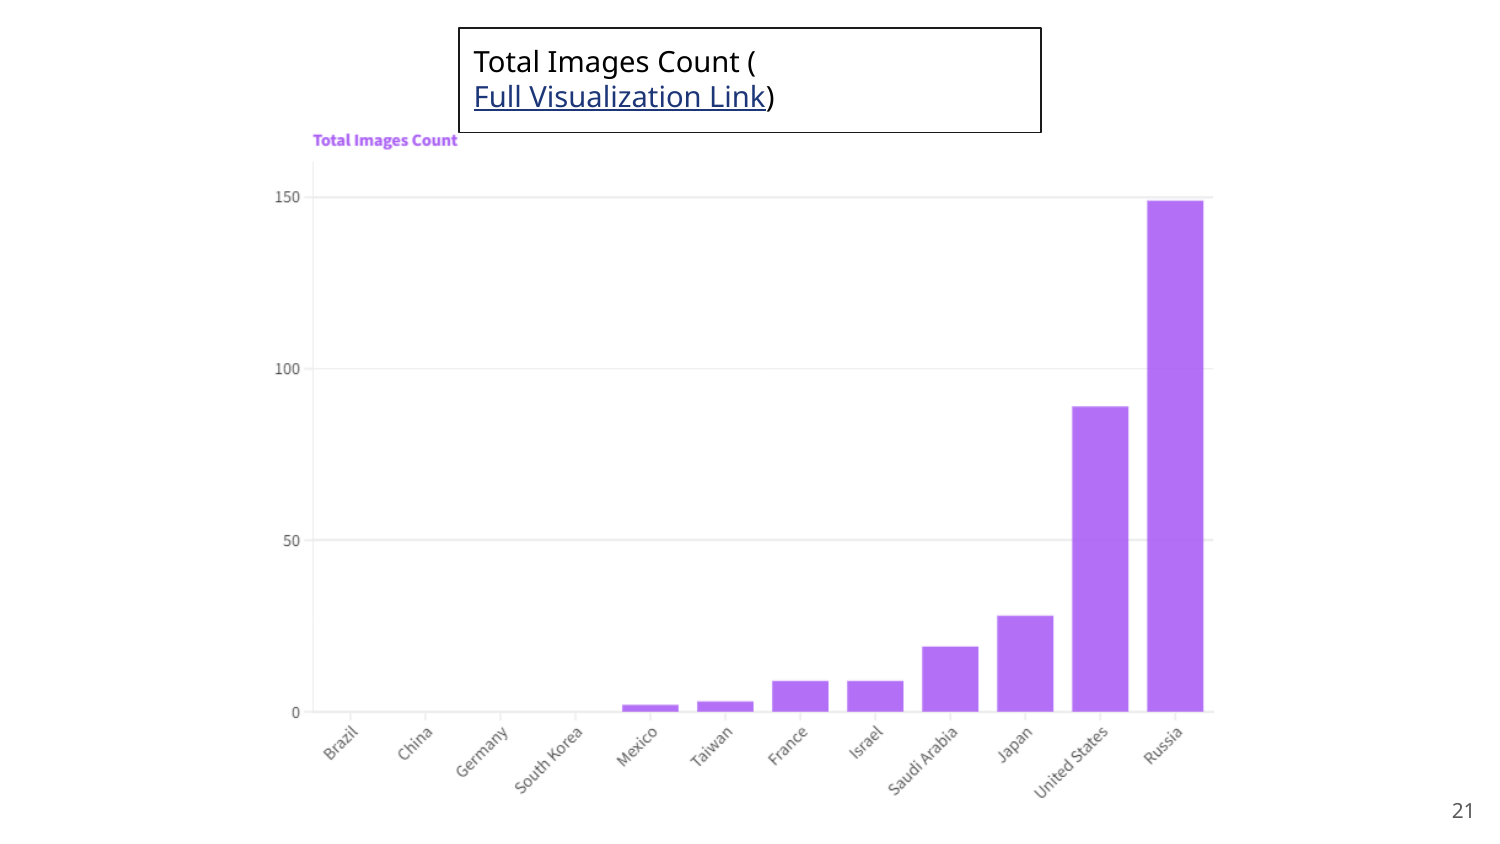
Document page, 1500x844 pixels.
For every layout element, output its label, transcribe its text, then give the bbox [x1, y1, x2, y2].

picture [261, 113, 1239, 820]
text_box Total Images Count (Full Visualization Link) [458, 27, 1042, 112]
slide_number ‹#› [1400, 779, 1491, 844]
